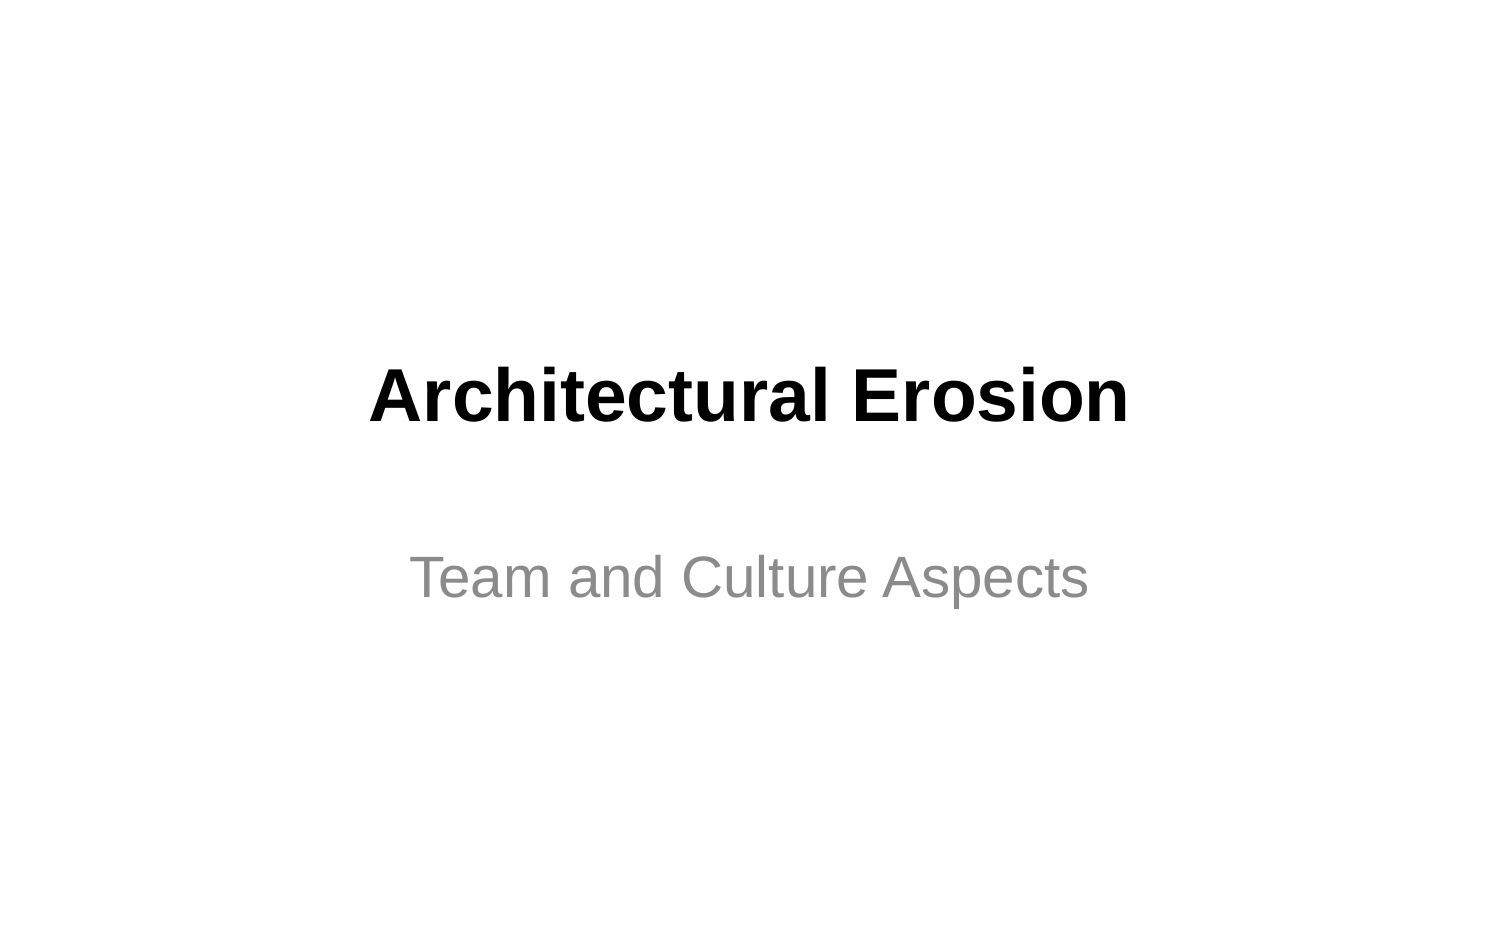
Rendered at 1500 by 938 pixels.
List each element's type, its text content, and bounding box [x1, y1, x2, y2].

subtitle Team and Culture Aspects [225, 531, 1275, 771]
title Architectural Erosion [112, 291, 1388, 493]
